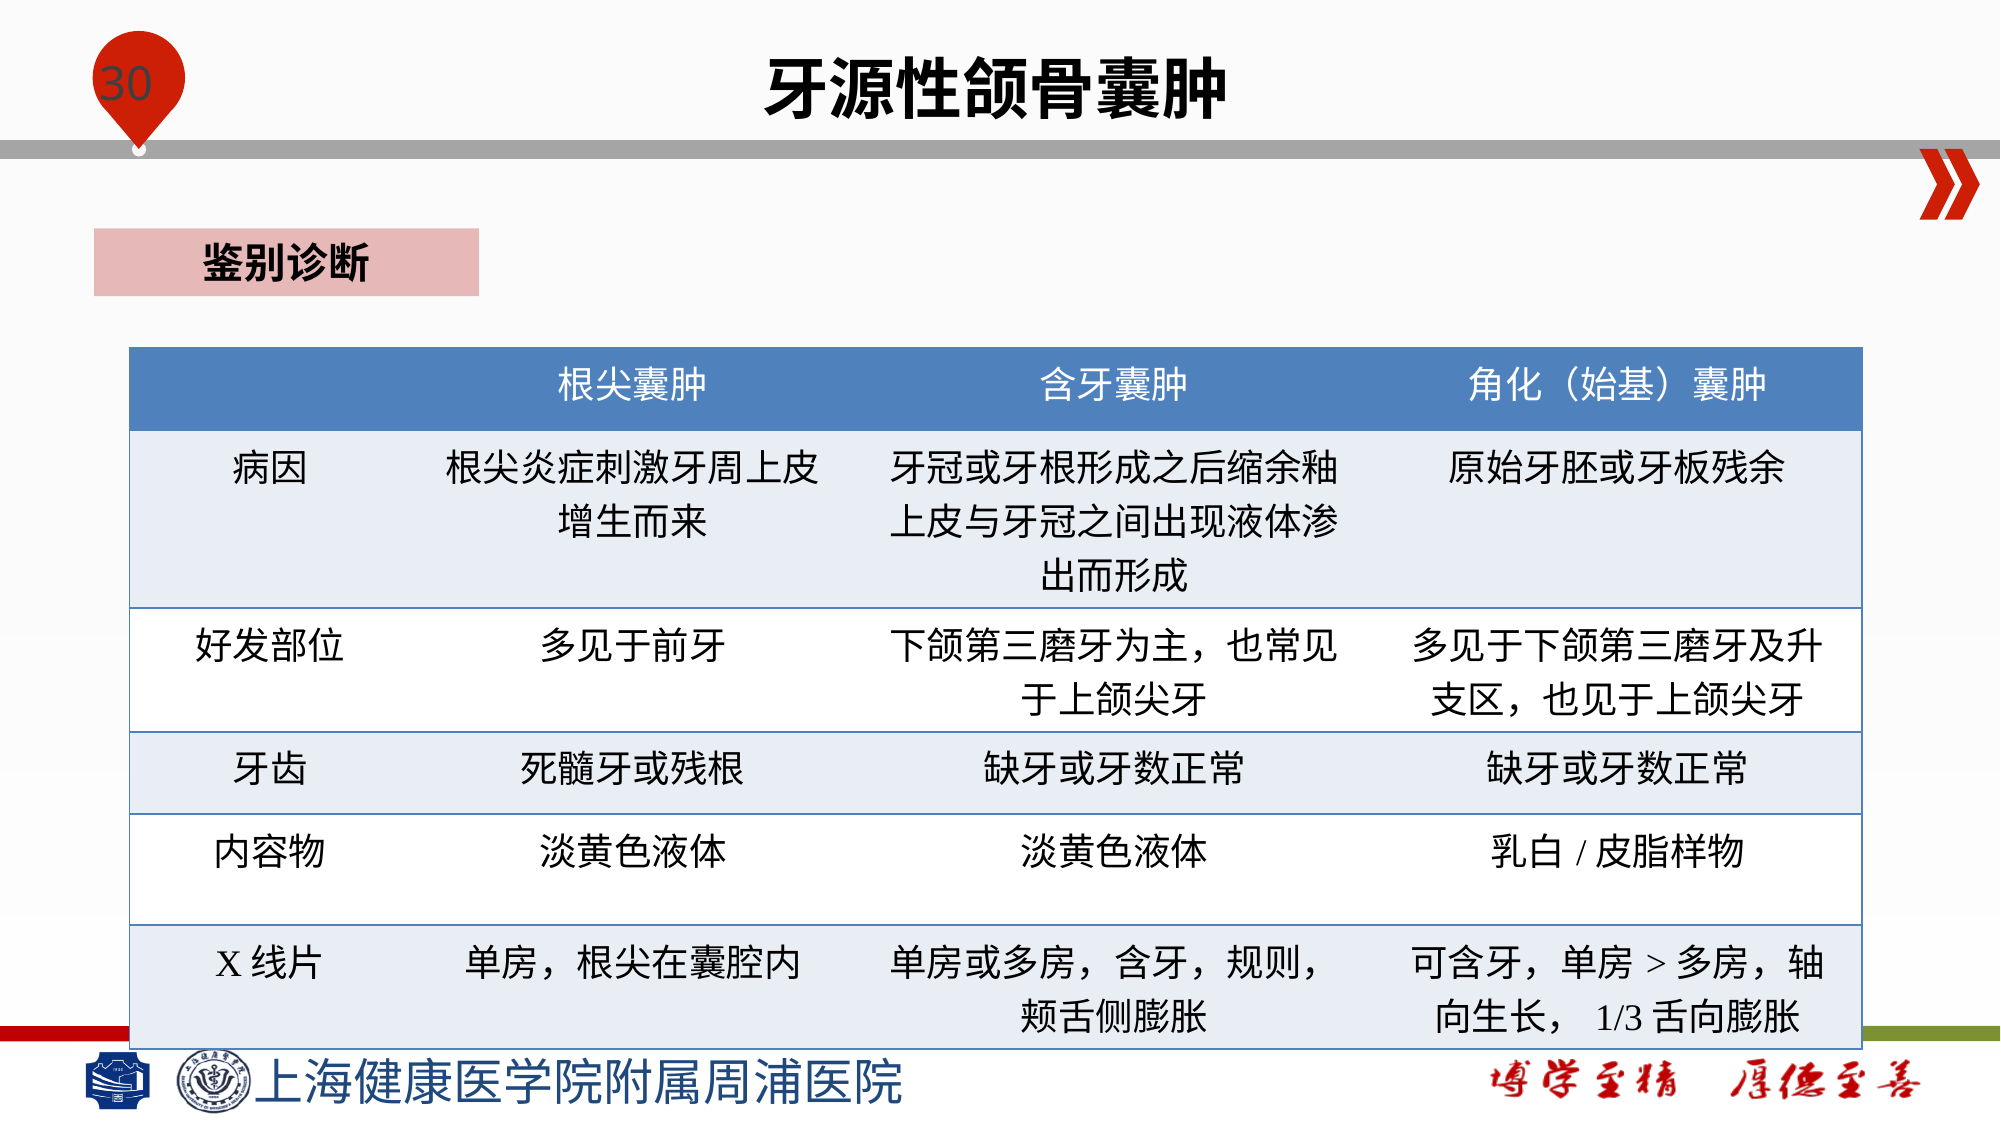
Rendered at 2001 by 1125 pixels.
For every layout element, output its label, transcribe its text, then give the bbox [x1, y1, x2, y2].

text_box 牙源性颌骨囊肿 [747, 0, 1245, 135]
table_cell 淡黄色液体 [411, 815, 855, 924]
table_header [130, 349, 411, 429]
table_cell 可含牙，单房>多房，轴向生长，1/3舌向膨胀 [1373, 926, 1861, 1048]
table_header 含牙囊肿 [855, 349, 1373, 429]
table_cell 内容物 [130, 815, 411, 924]
picture [70, 1042, 260, 1121]
table_cell 原始牙胚或牙板残余 [1373, 431, 1861, 607]
table_cell 缺牙或牙数正常 [855, 733, 1373, 813]
table_cell 下颌第三磨牙为主，也常见于上颌尖牙 [855, 609, 1373, 731]
text_box 鉴别诊断 [94, 228, 479, 297]
table_cell 牙齿 [130, 733, 411, 813]
table_cell 好发部位 [130, 609, 411, 731]
table_header 角化（始基）囊肿 [1373, 349, 1861, 429]
table_header 根尖囊肿 [411, 349, 855, 429]
table_cell 多见于下颌第三磨牙及升支区，也见于上颌尖牙 [1373, 609, 1861, 731]
table_cell X线片 [130, 926, 411, 1048]
table_cell 根尖炎症刺激牙周上皮增生而来 [411, 431, 855, 607]
table_cell 死髓牙或残根 [411, 733, 855, 813]
table_cell 单房或多房，含牙，规则，颊舌侧膨胀 [855, 926, 1373, 1048]
picture [1458, 1043, 1955, 1124]
table_cell 牙冠或牙根形成之后缩余釉上皮与牙冠之间出现液体渗出而形成 [855, 431, 1373, 607]
table_cell 多见于前牙 [411, 609, 855, 731]
table_cell 病因 [130, 431, 411, 607]
table_cell 乳白/皮脂样物 [1373, 815, 1861, 924]
table_cell 缺牙或牙数正常 [1373, 733, 1861, 813]
table_cell 淡黄色液体 [855, 815, 1373, 924]
table_cell 单房，根尖在囊腔内 [411, 926, 855, 1048]
